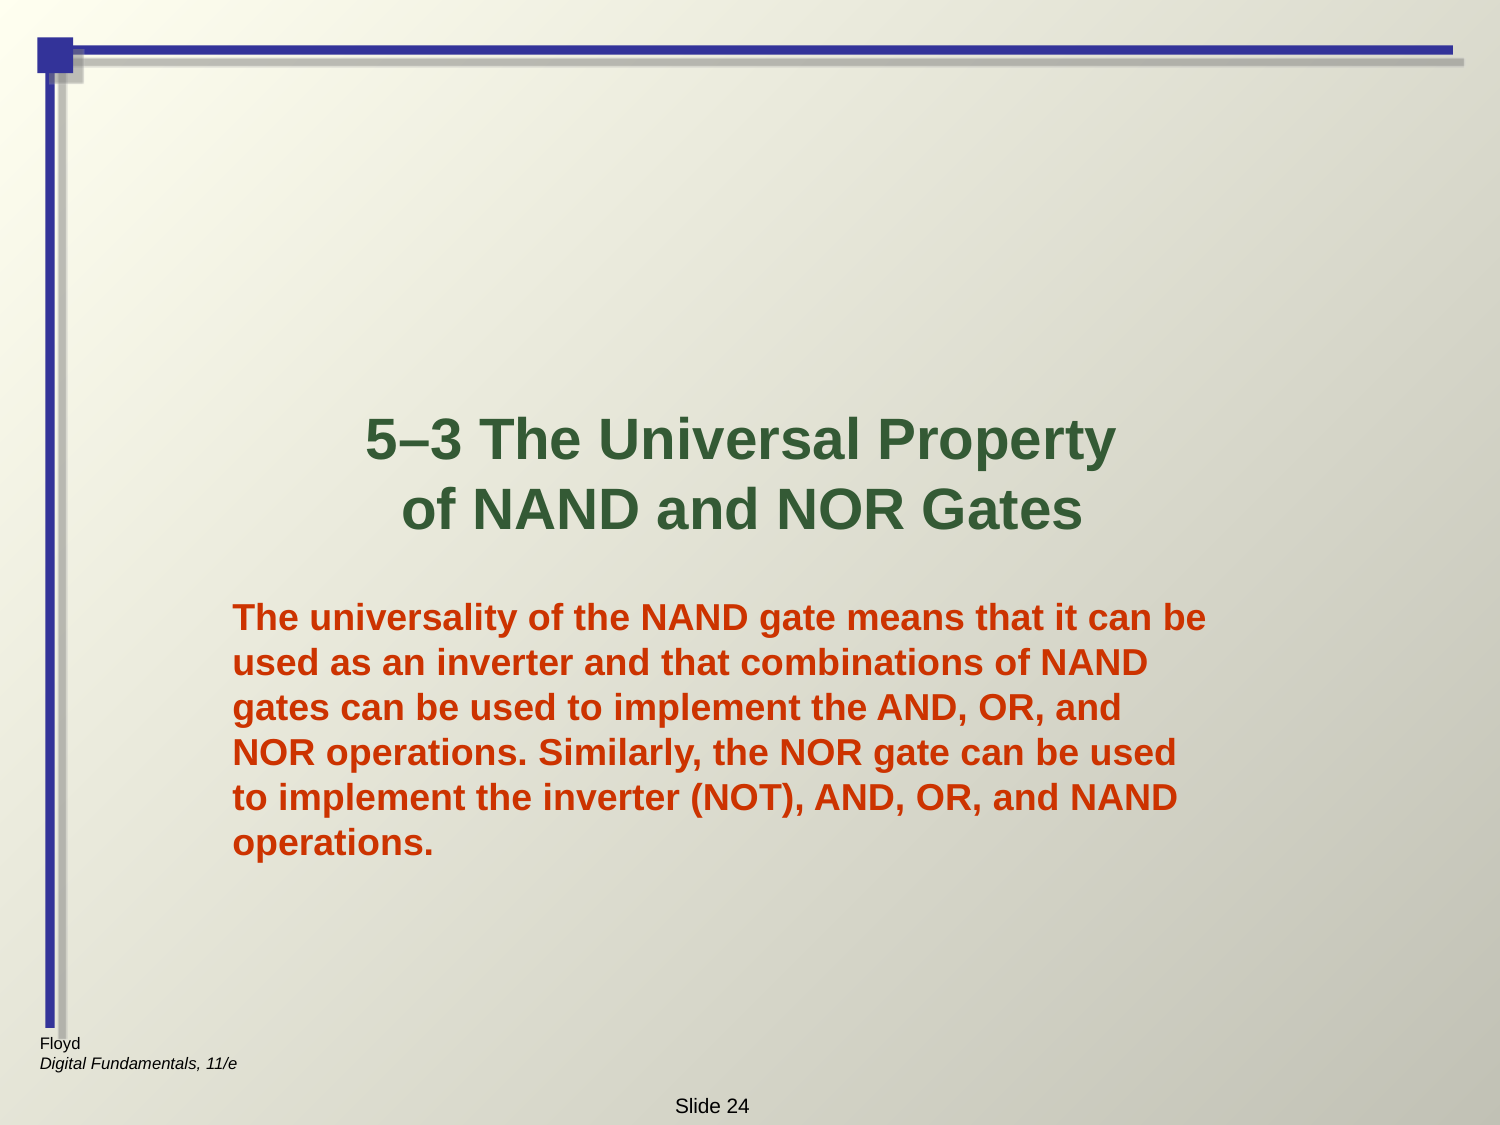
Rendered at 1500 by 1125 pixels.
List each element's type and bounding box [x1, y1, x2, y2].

text_box [37, 37, 1449, 1024]
